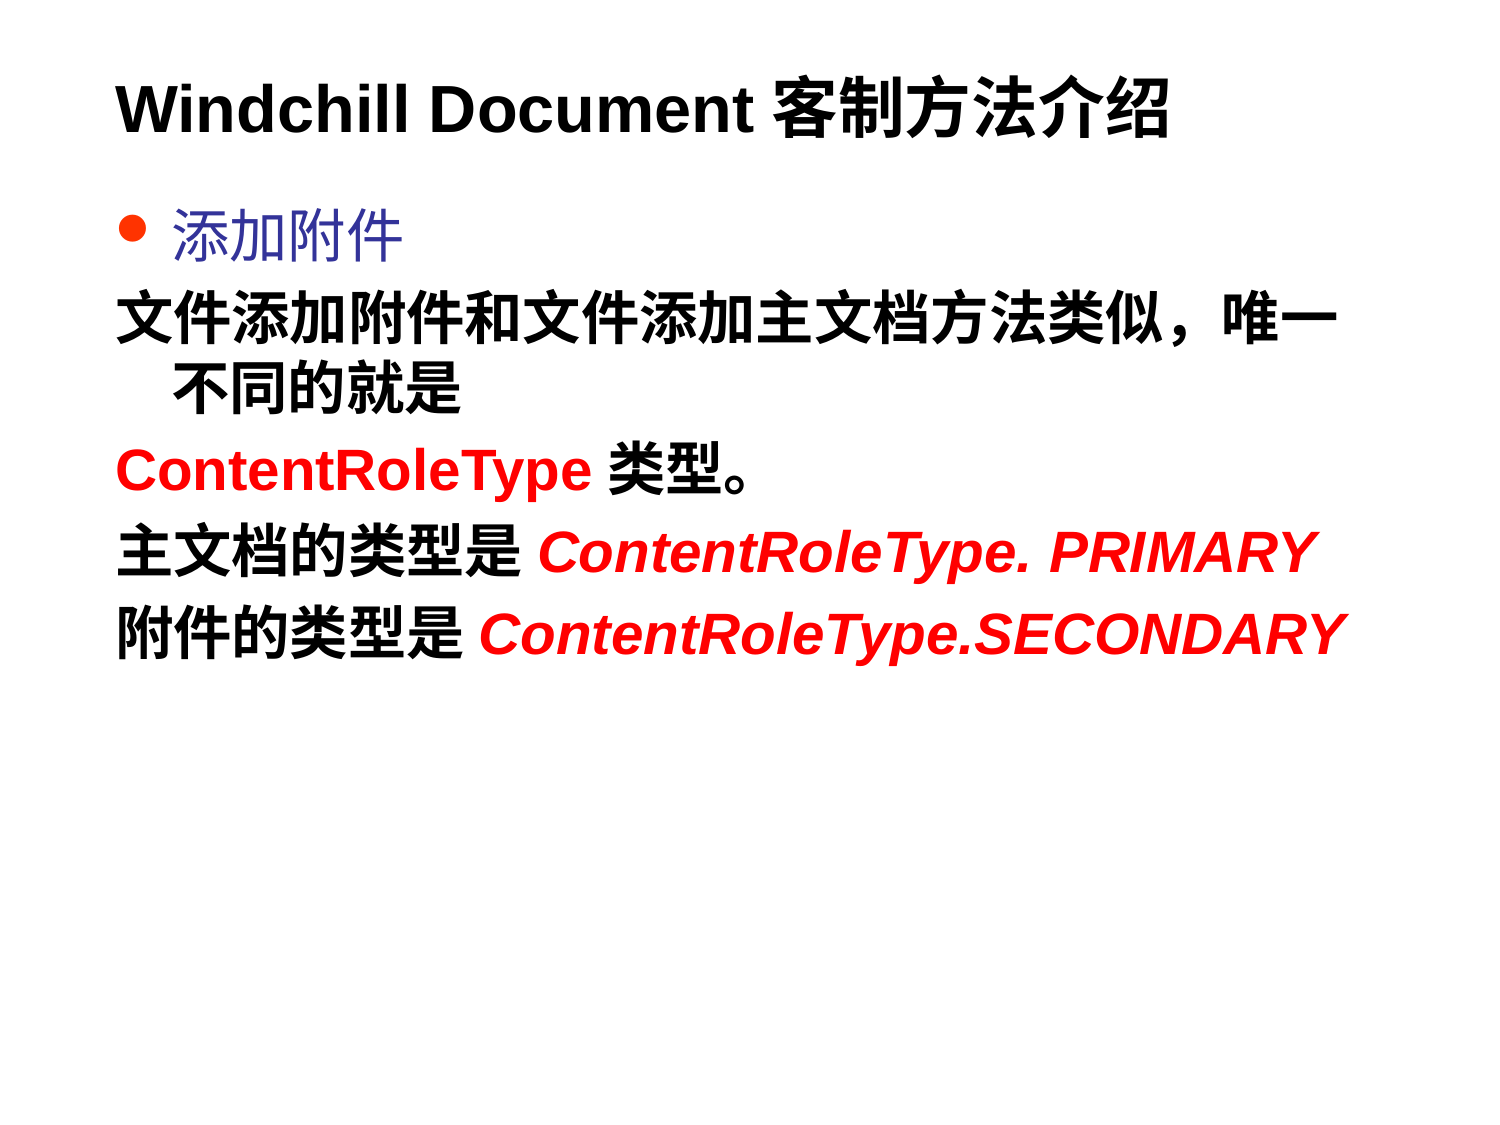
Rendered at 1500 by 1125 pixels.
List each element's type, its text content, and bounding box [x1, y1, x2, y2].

list 添加附件 文件添加附件和文件添加主文档方法类似，唯一不同的就是 ContentRoleType类型。 主文档的类型是ContentRoleType. PRIMARY 附件的类型是ContentRoleType.SECONDARY [100, 191, 1403, 963]
title Windchill Document客制方法介绍 [100, 52, 1395, 154]
